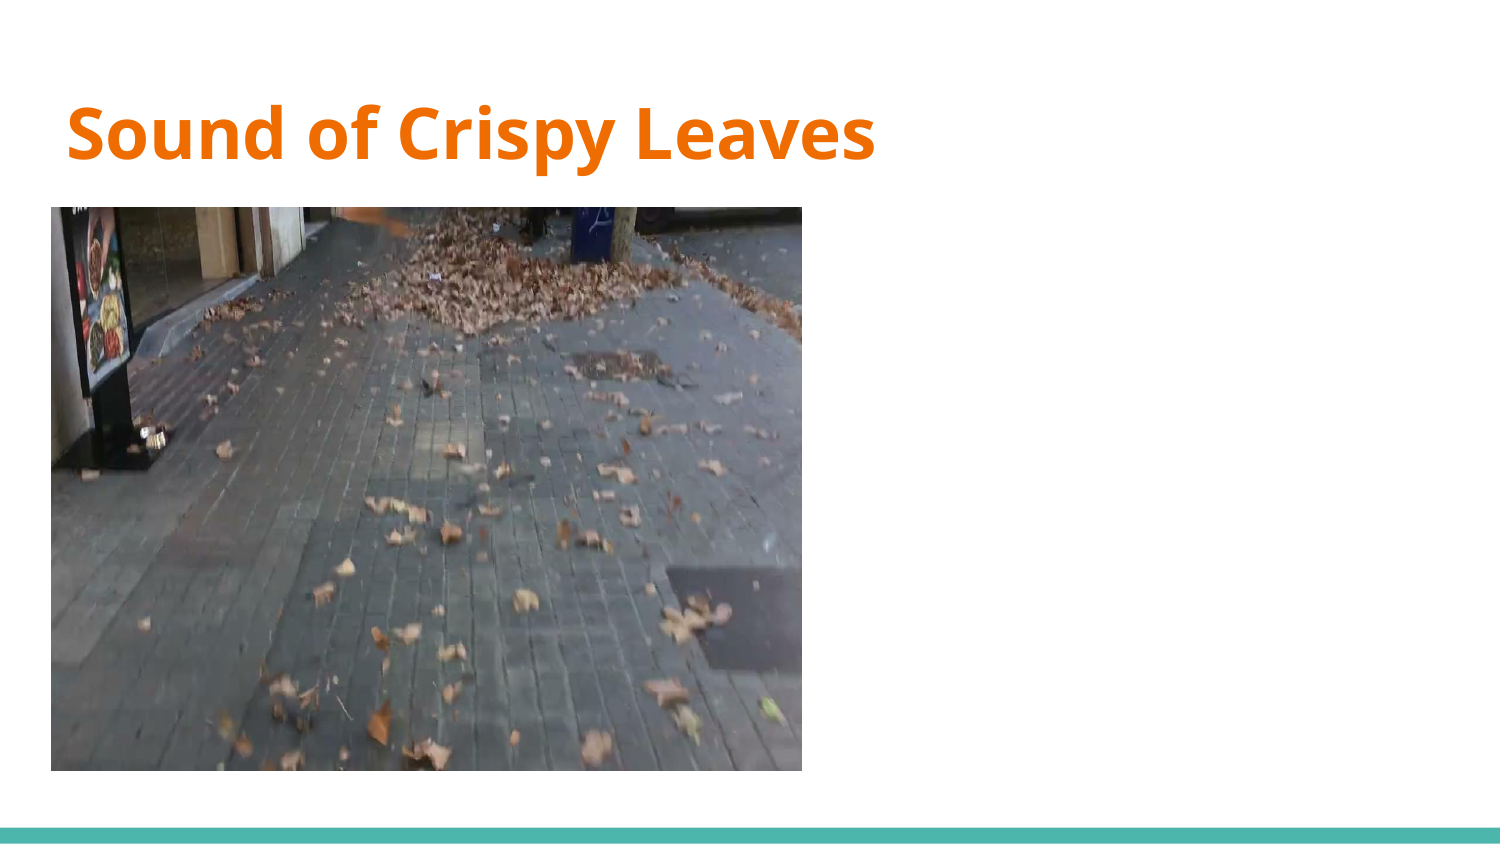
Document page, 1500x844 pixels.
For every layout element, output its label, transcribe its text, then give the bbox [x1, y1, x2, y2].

title Sound of Crispy Leaves [51, 72, 1449, 189]
picture [50, 207, 802, 771]
